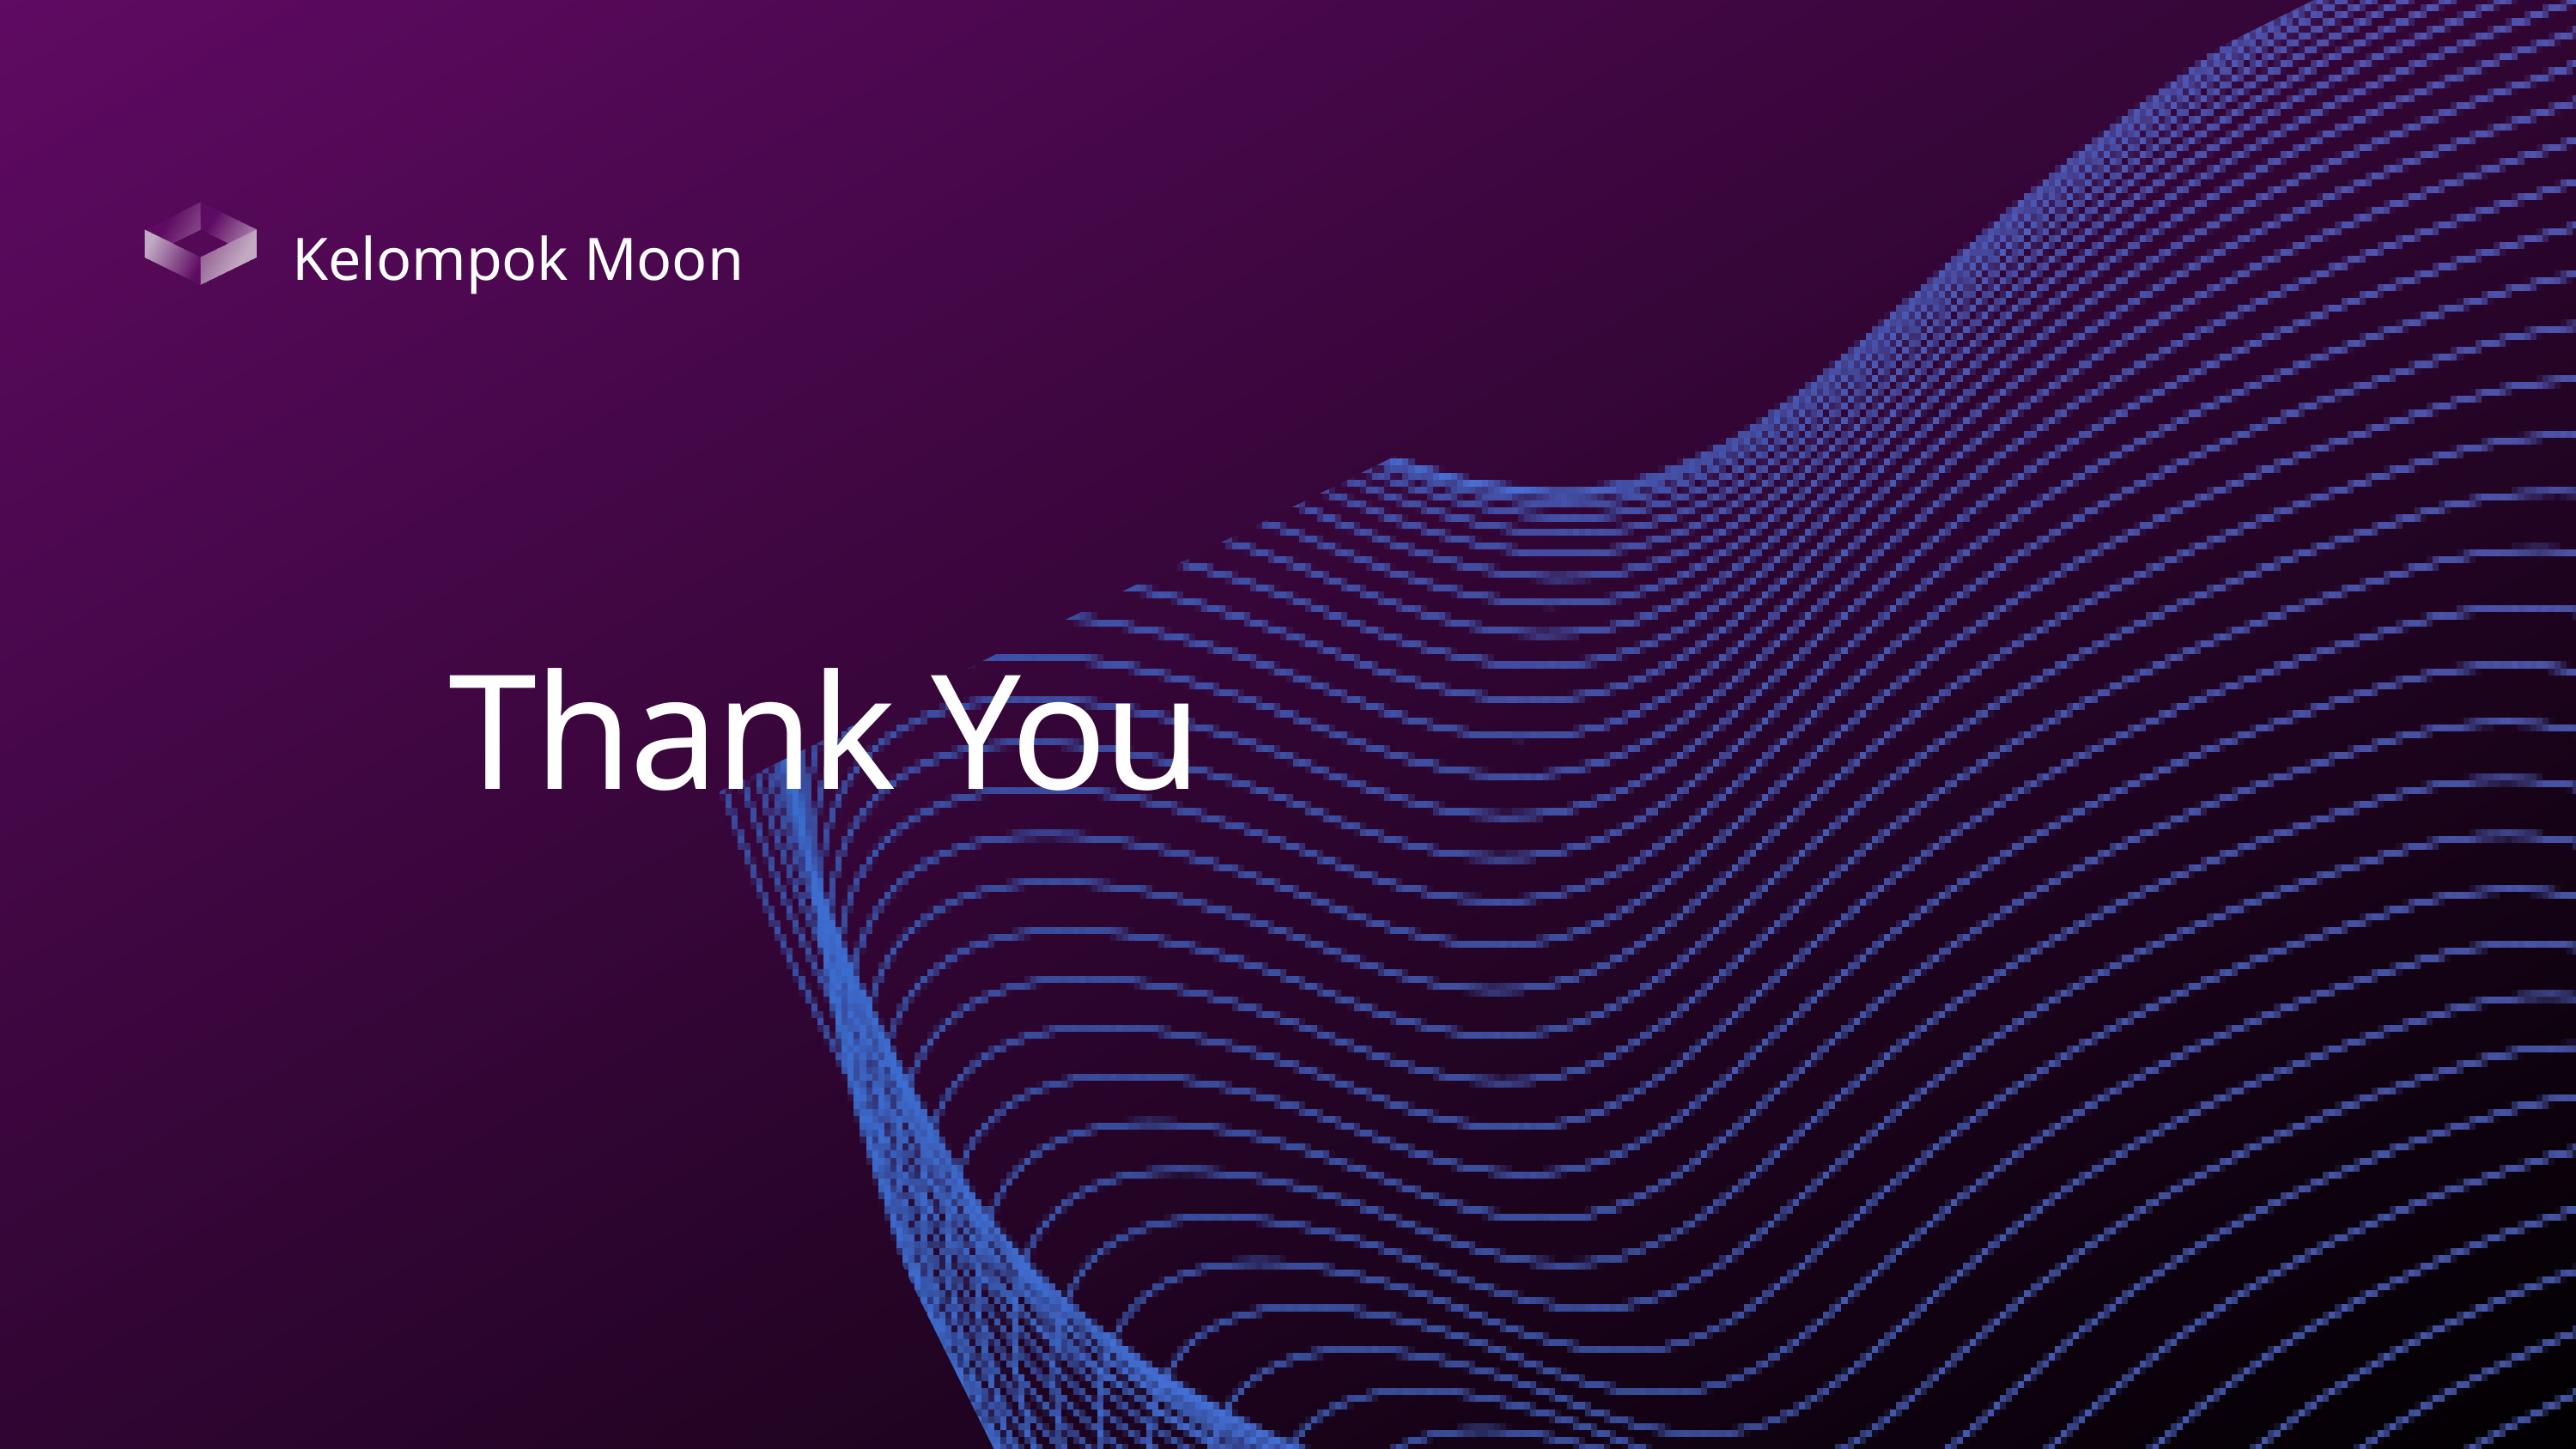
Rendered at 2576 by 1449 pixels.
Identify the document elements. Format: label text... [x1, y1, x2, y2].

text_box [682, 0, 2576, 1449]
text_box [144, 202, 826, 286]
text_box [0, 0, 2312, 1449]
text_box Thank You [217, 630, 1434, 822]
